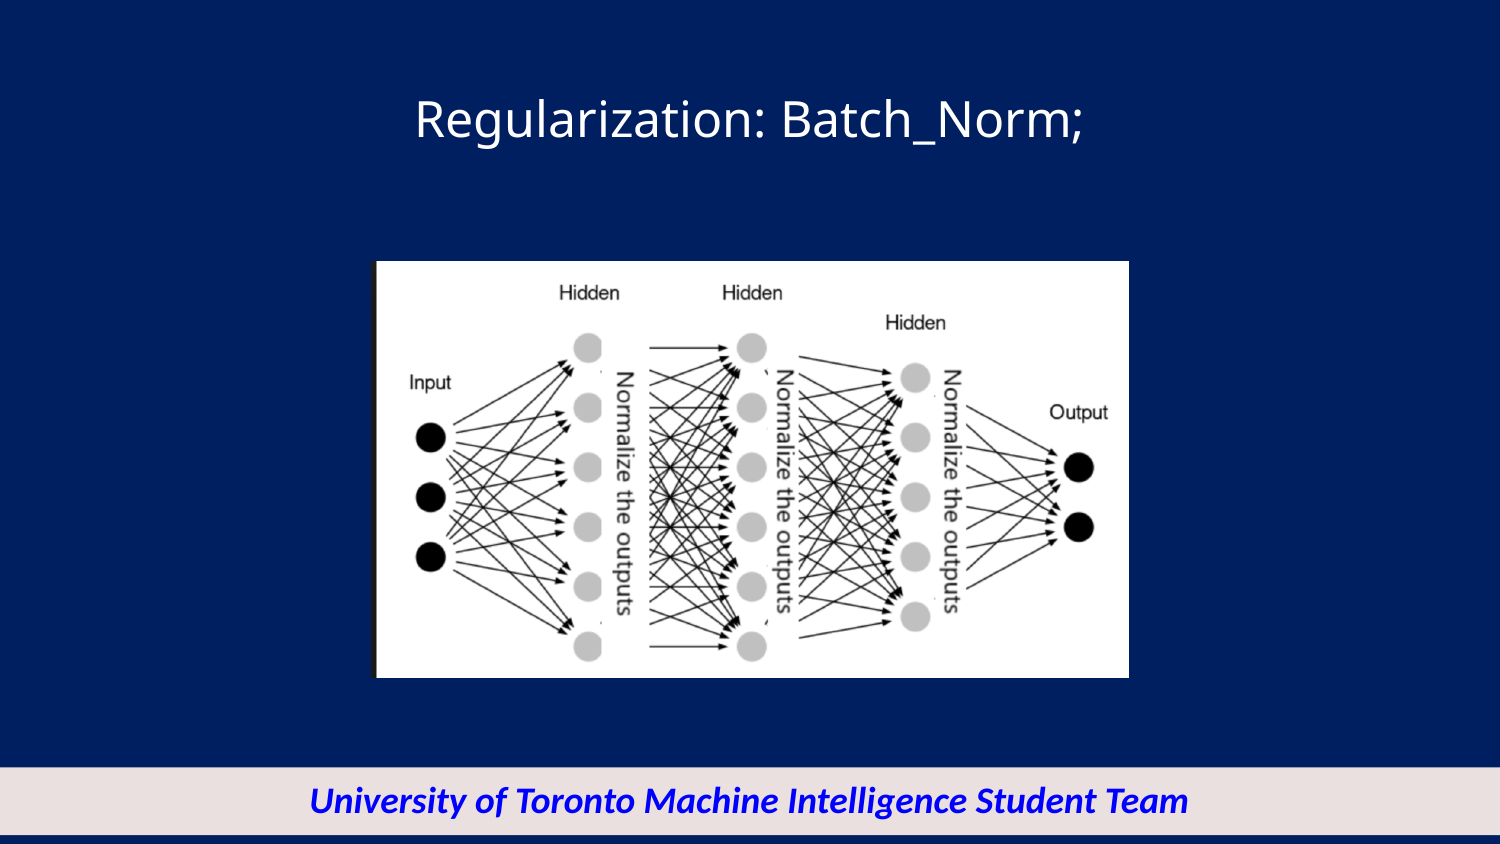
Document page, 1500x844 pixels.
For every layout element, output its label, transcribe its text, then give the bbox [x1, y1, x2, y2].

title Regularization: Batch_Norm; [51, 72, 1449, 167]
list [51, 189, 1449, 750]
picture [371, 260, 1129, 678]
